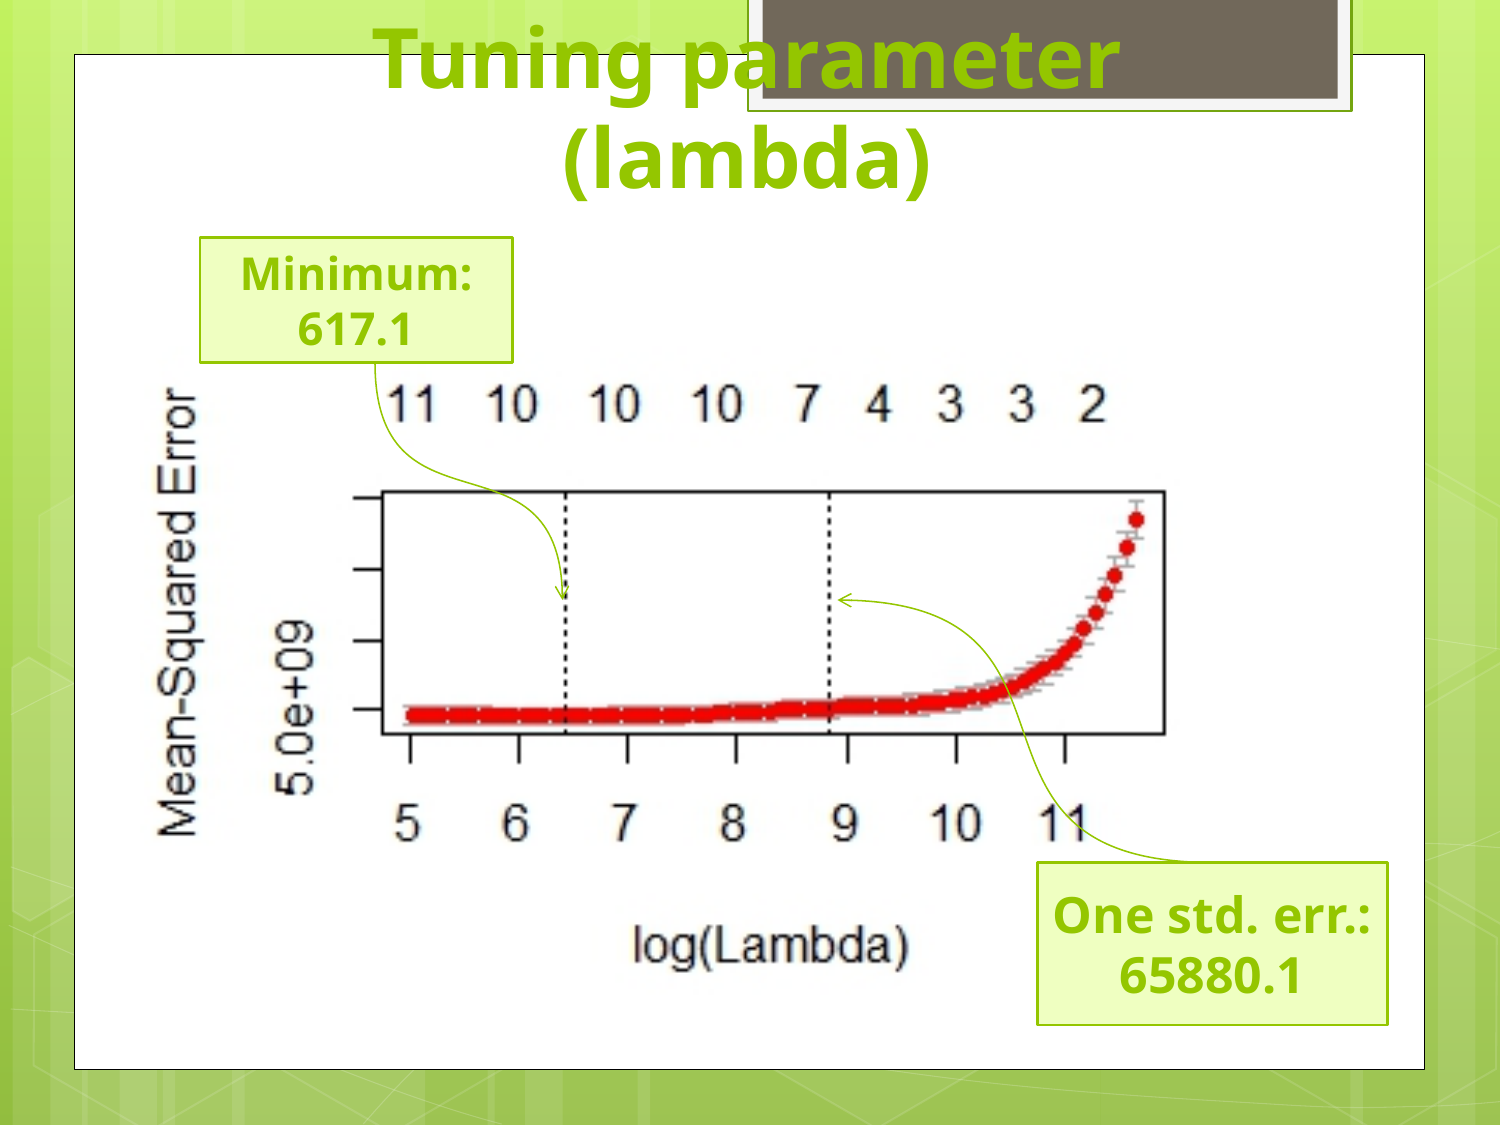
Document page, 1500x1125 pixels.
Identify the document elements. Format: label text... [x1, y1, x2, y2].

title Tuning parameter (lambda) [171, 24, 1324, 213]
list Minimum: 617.1 [199, 236, 514, 248]
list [139, 249, 1291, 1038]
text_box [837, 599, 1213, 863]
text_box One std. err.: 65880.1 [1296, 861, 1389, 1026]
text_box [349, 387, 588, 576]
